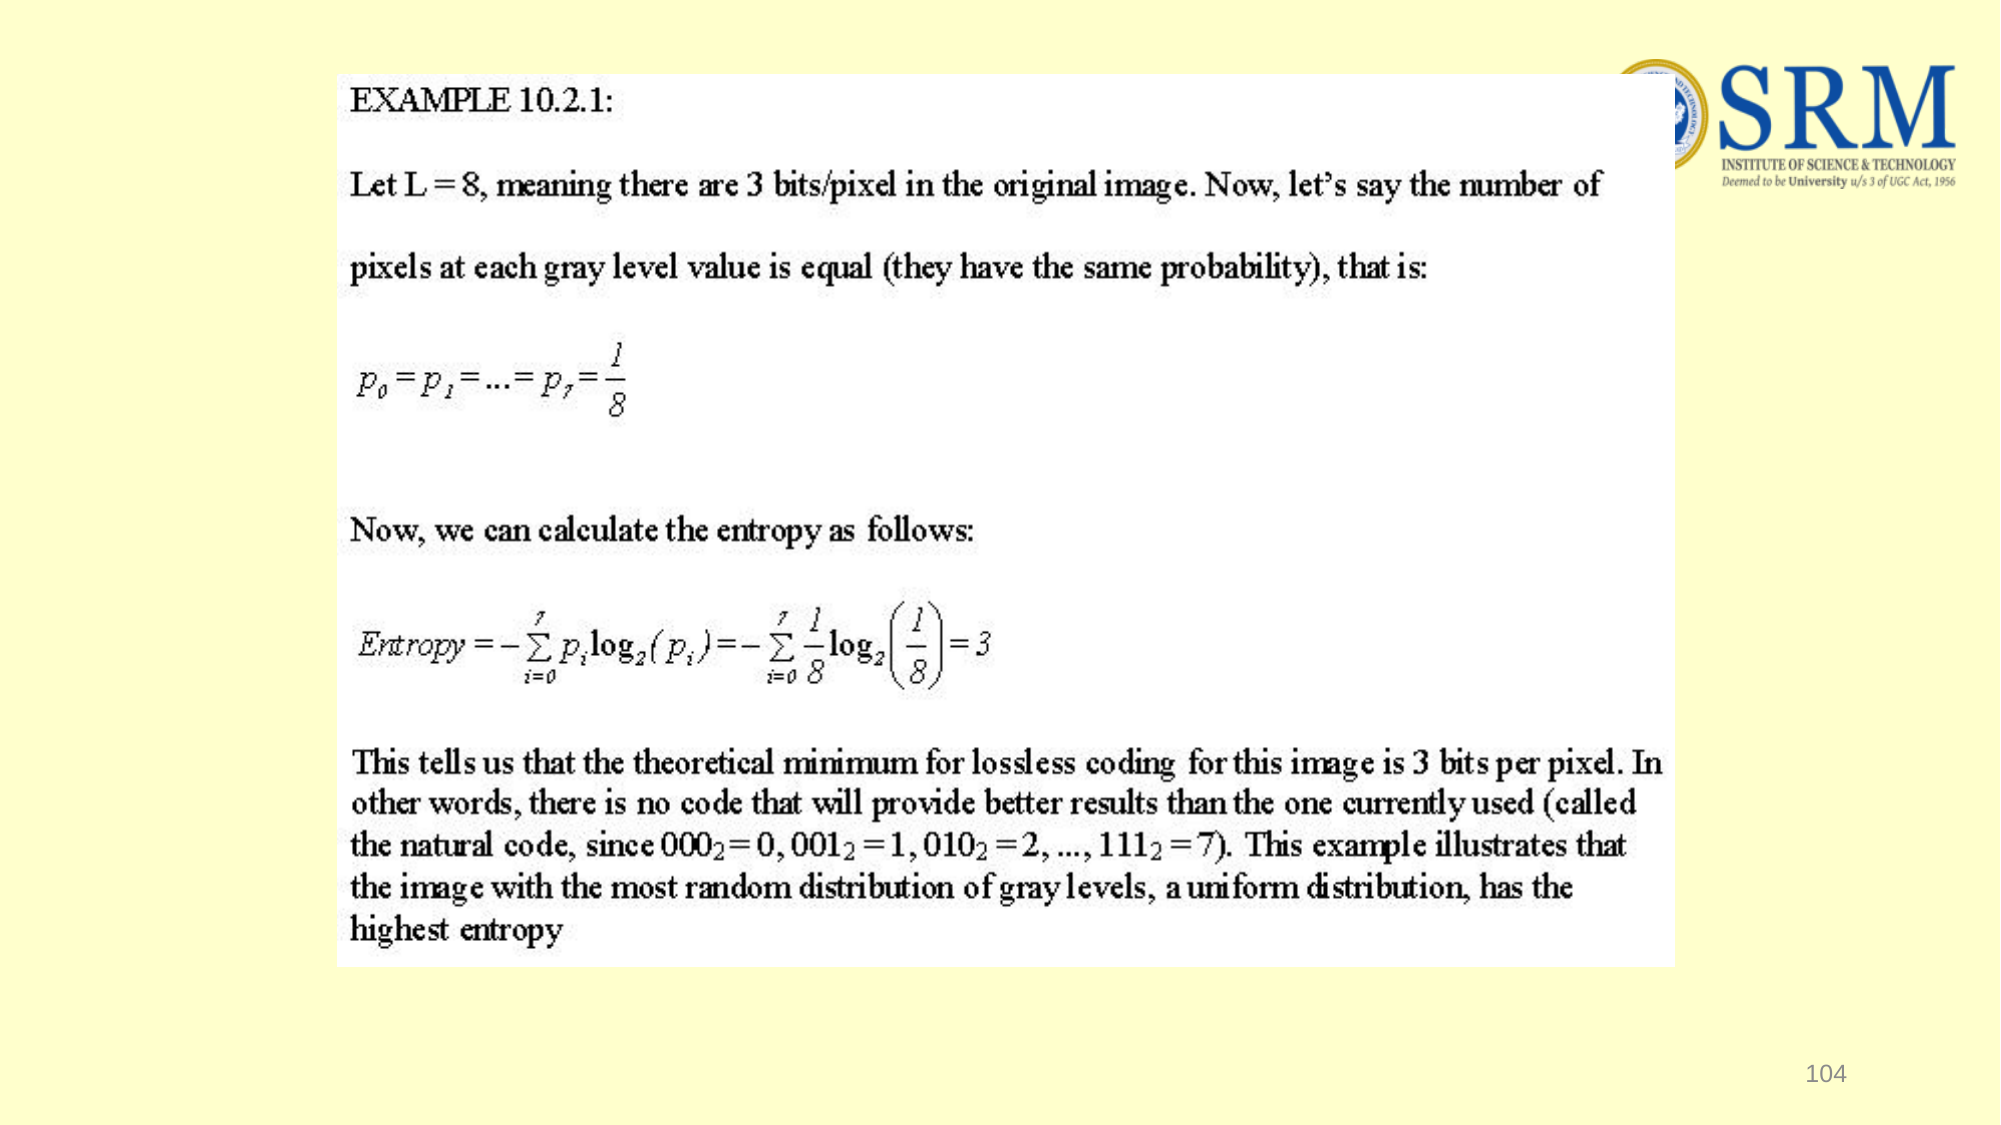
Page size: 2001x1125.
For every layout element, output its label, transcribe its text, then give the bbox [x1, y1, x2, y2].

picture [337, 59, 1956, 967]
slide_number 104 [1412, 1042, 1863, 1103]
